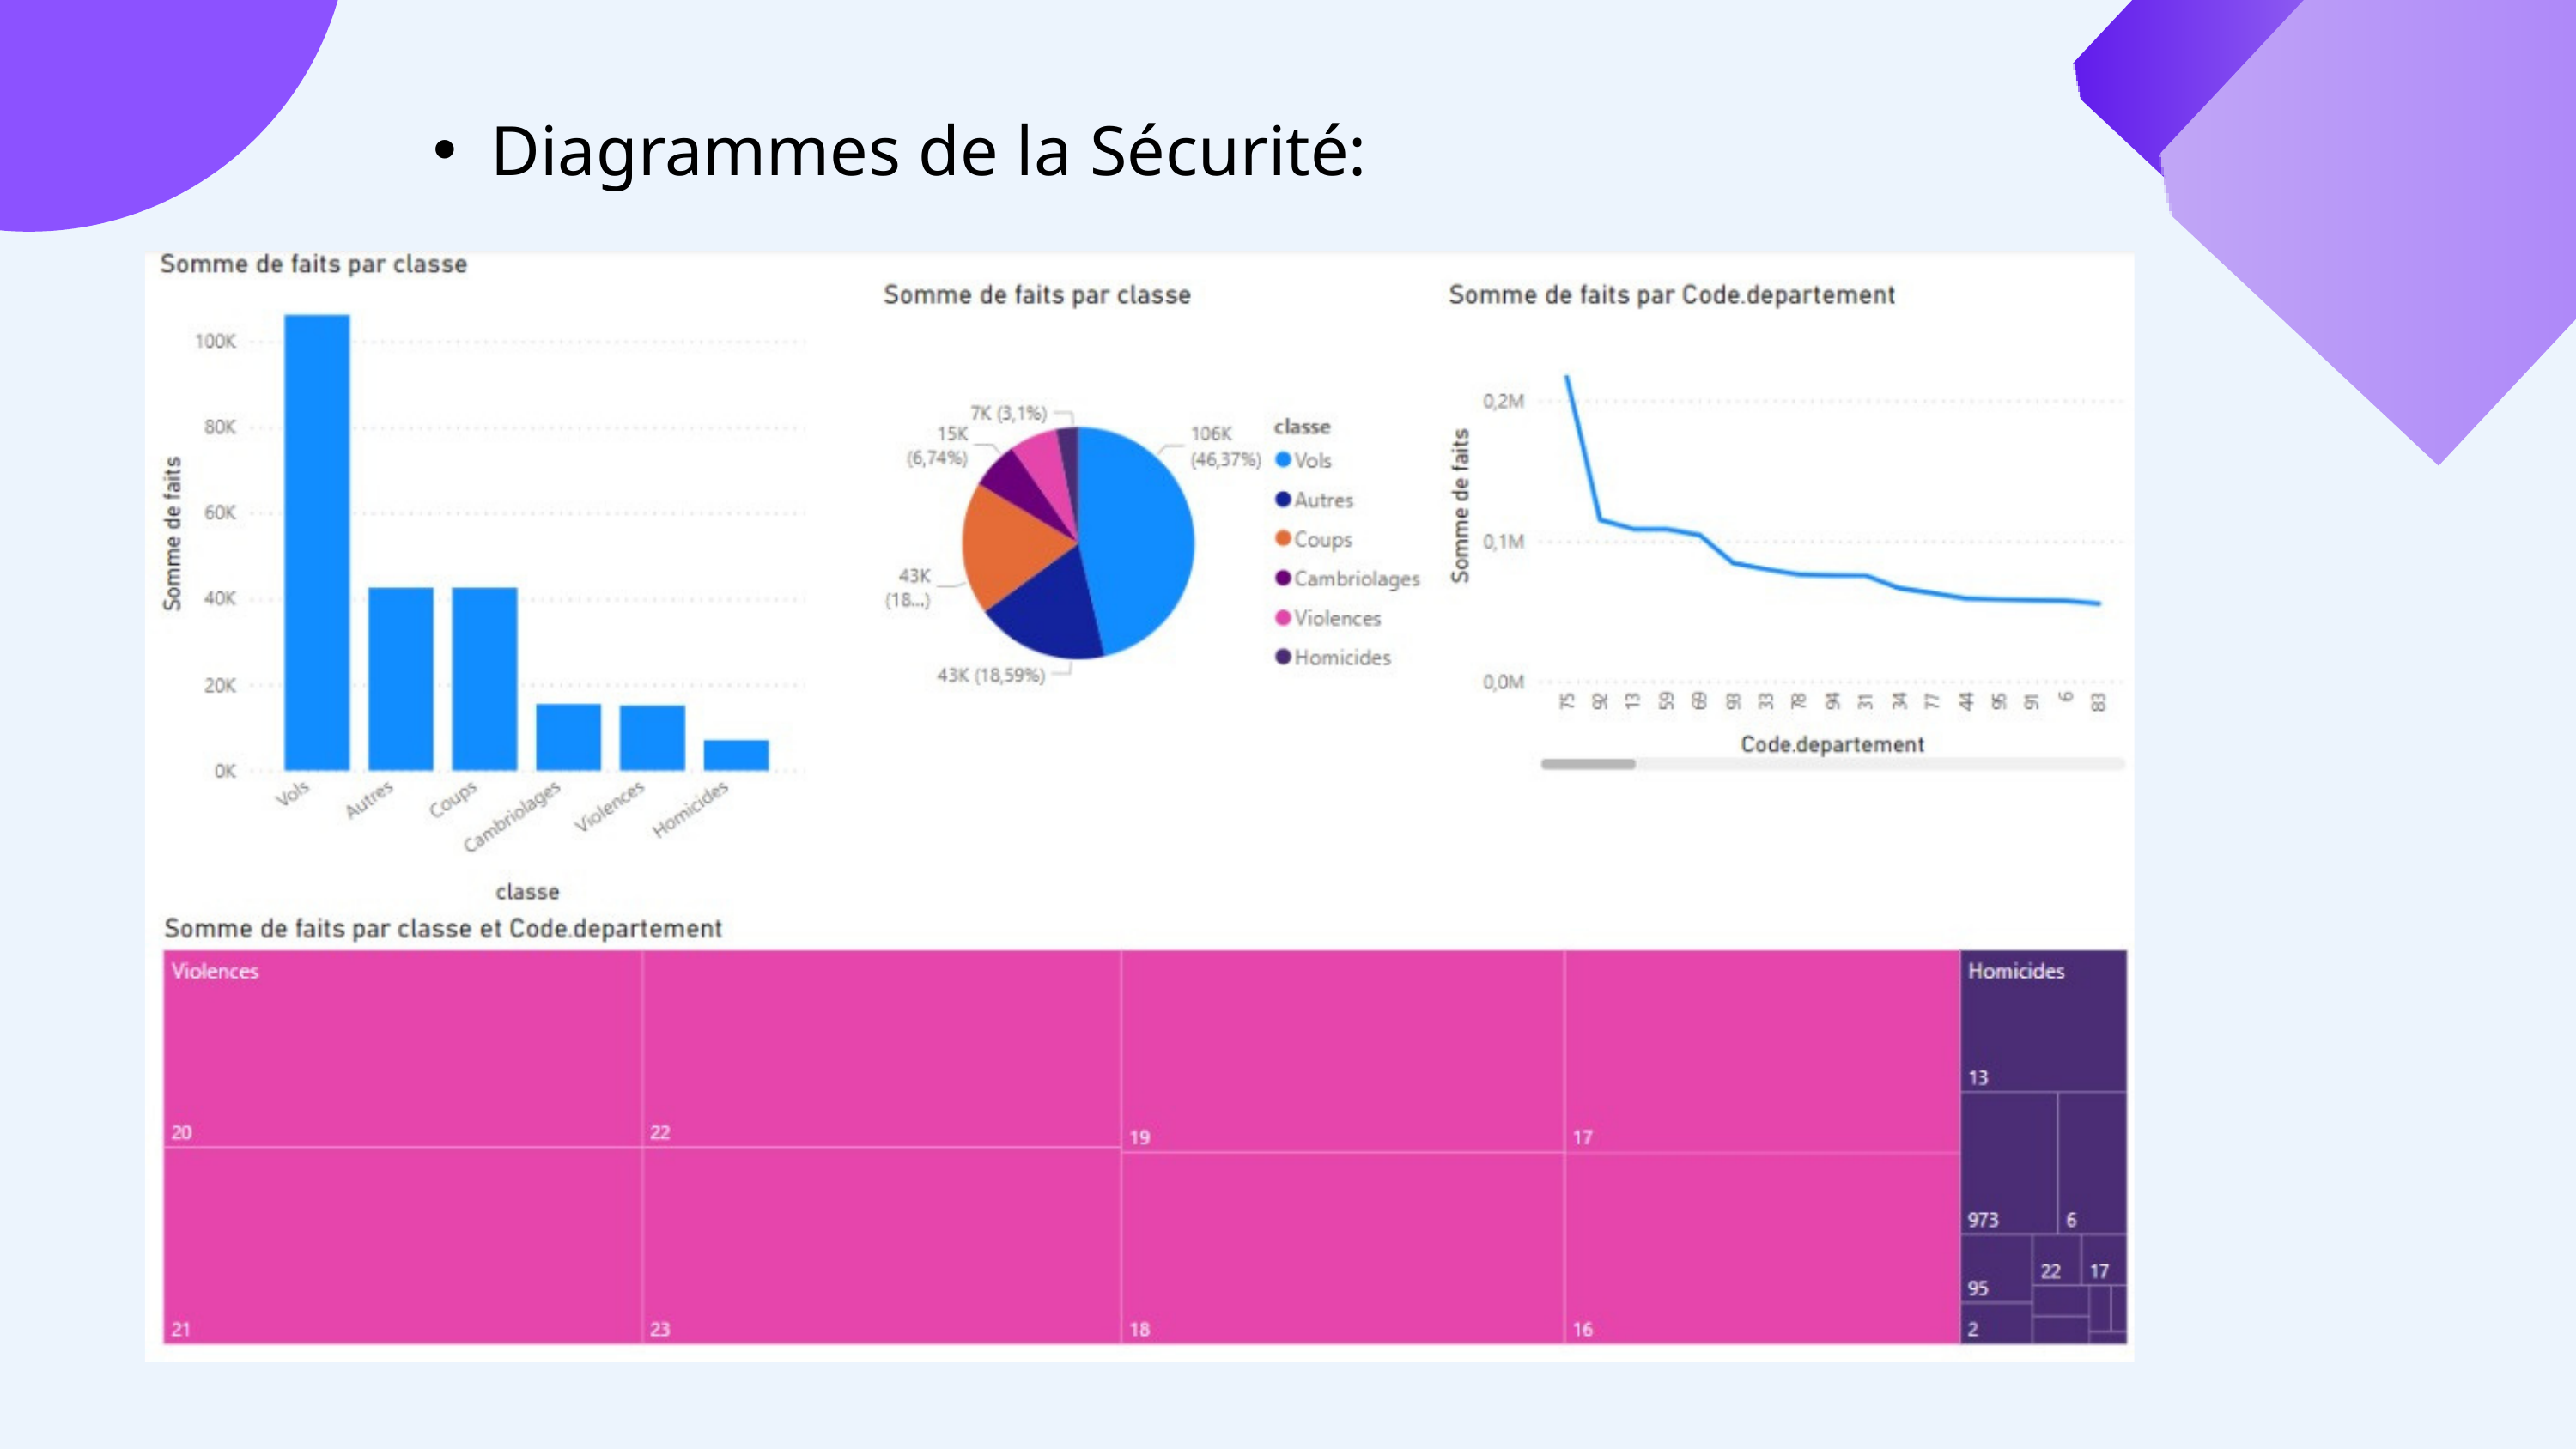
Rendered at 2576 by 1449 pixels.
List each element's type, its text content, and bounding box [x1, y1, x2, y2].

text_box [2134, 0, 2576, 466]
text_box Diagrammes de la Sécurité: [355, 94, 1393, 190]
text_box [144, 251, 2135, 1362]
text_box [2058, 0, 2303, 164]
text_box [0, 0, 351, 233]
